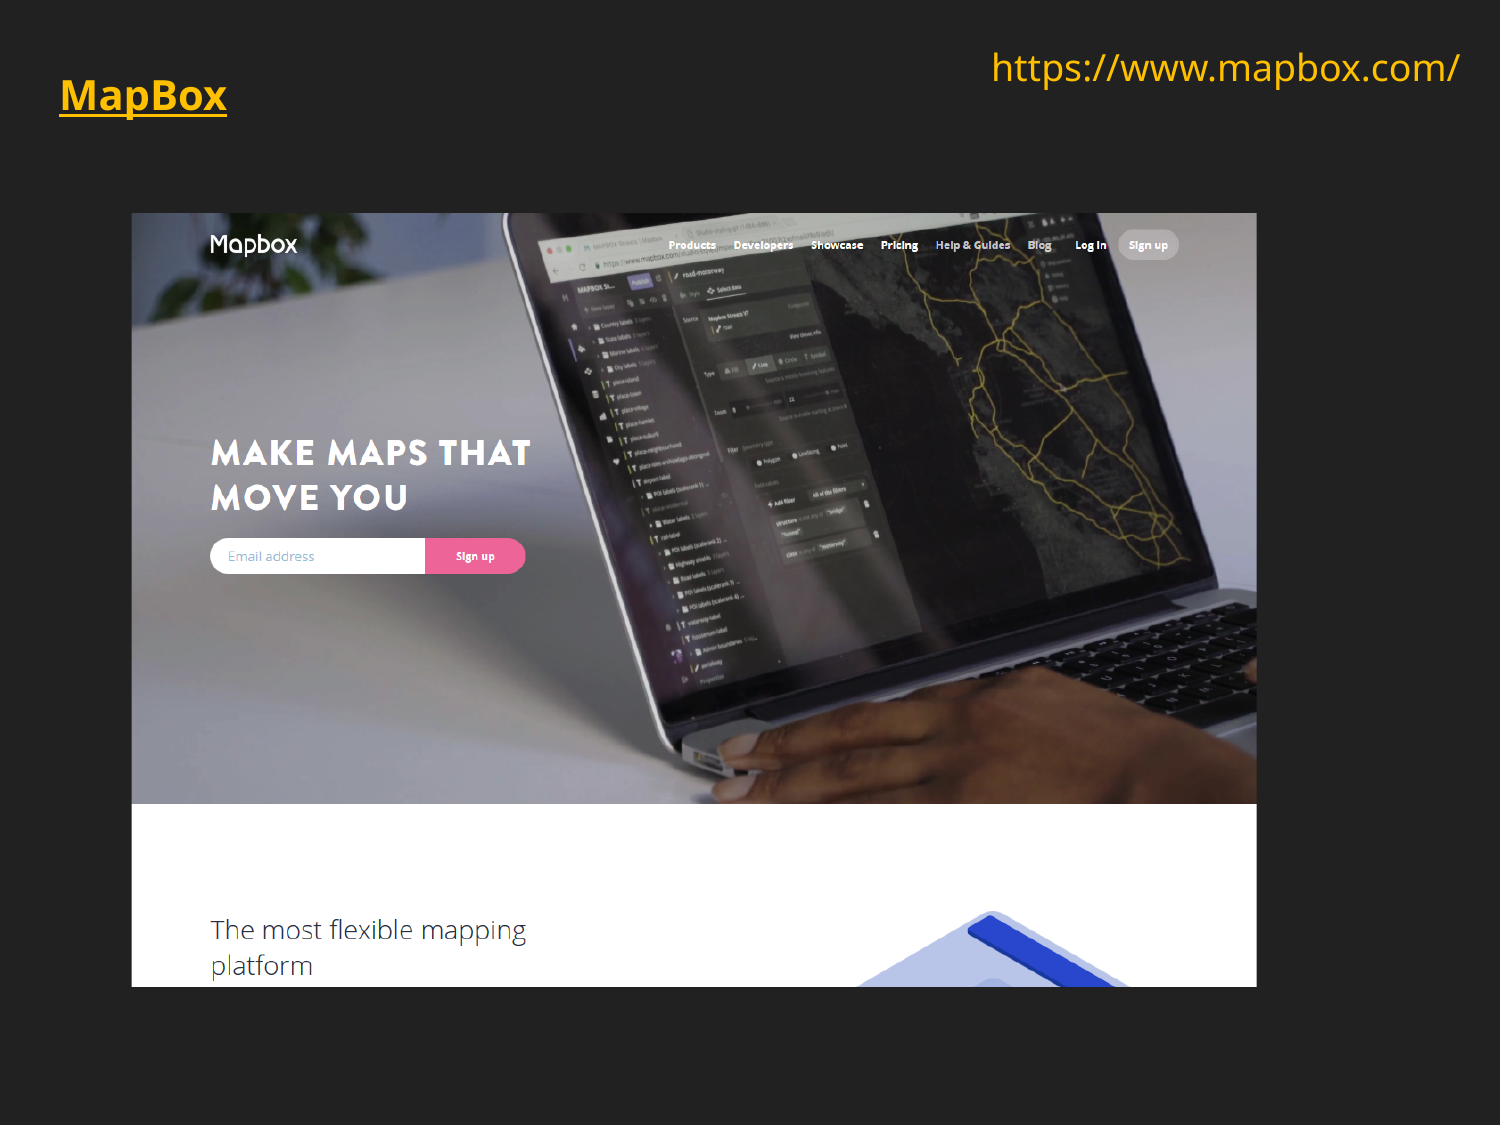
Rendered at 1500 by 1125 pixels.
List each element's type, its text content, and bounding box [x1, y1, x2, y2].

text_box https://www.mapbox.com/ [976, 36, 1476, 97]
text_box MapBox [44, 61, 243, 127]
picture [131, 213, 1257, 988]
